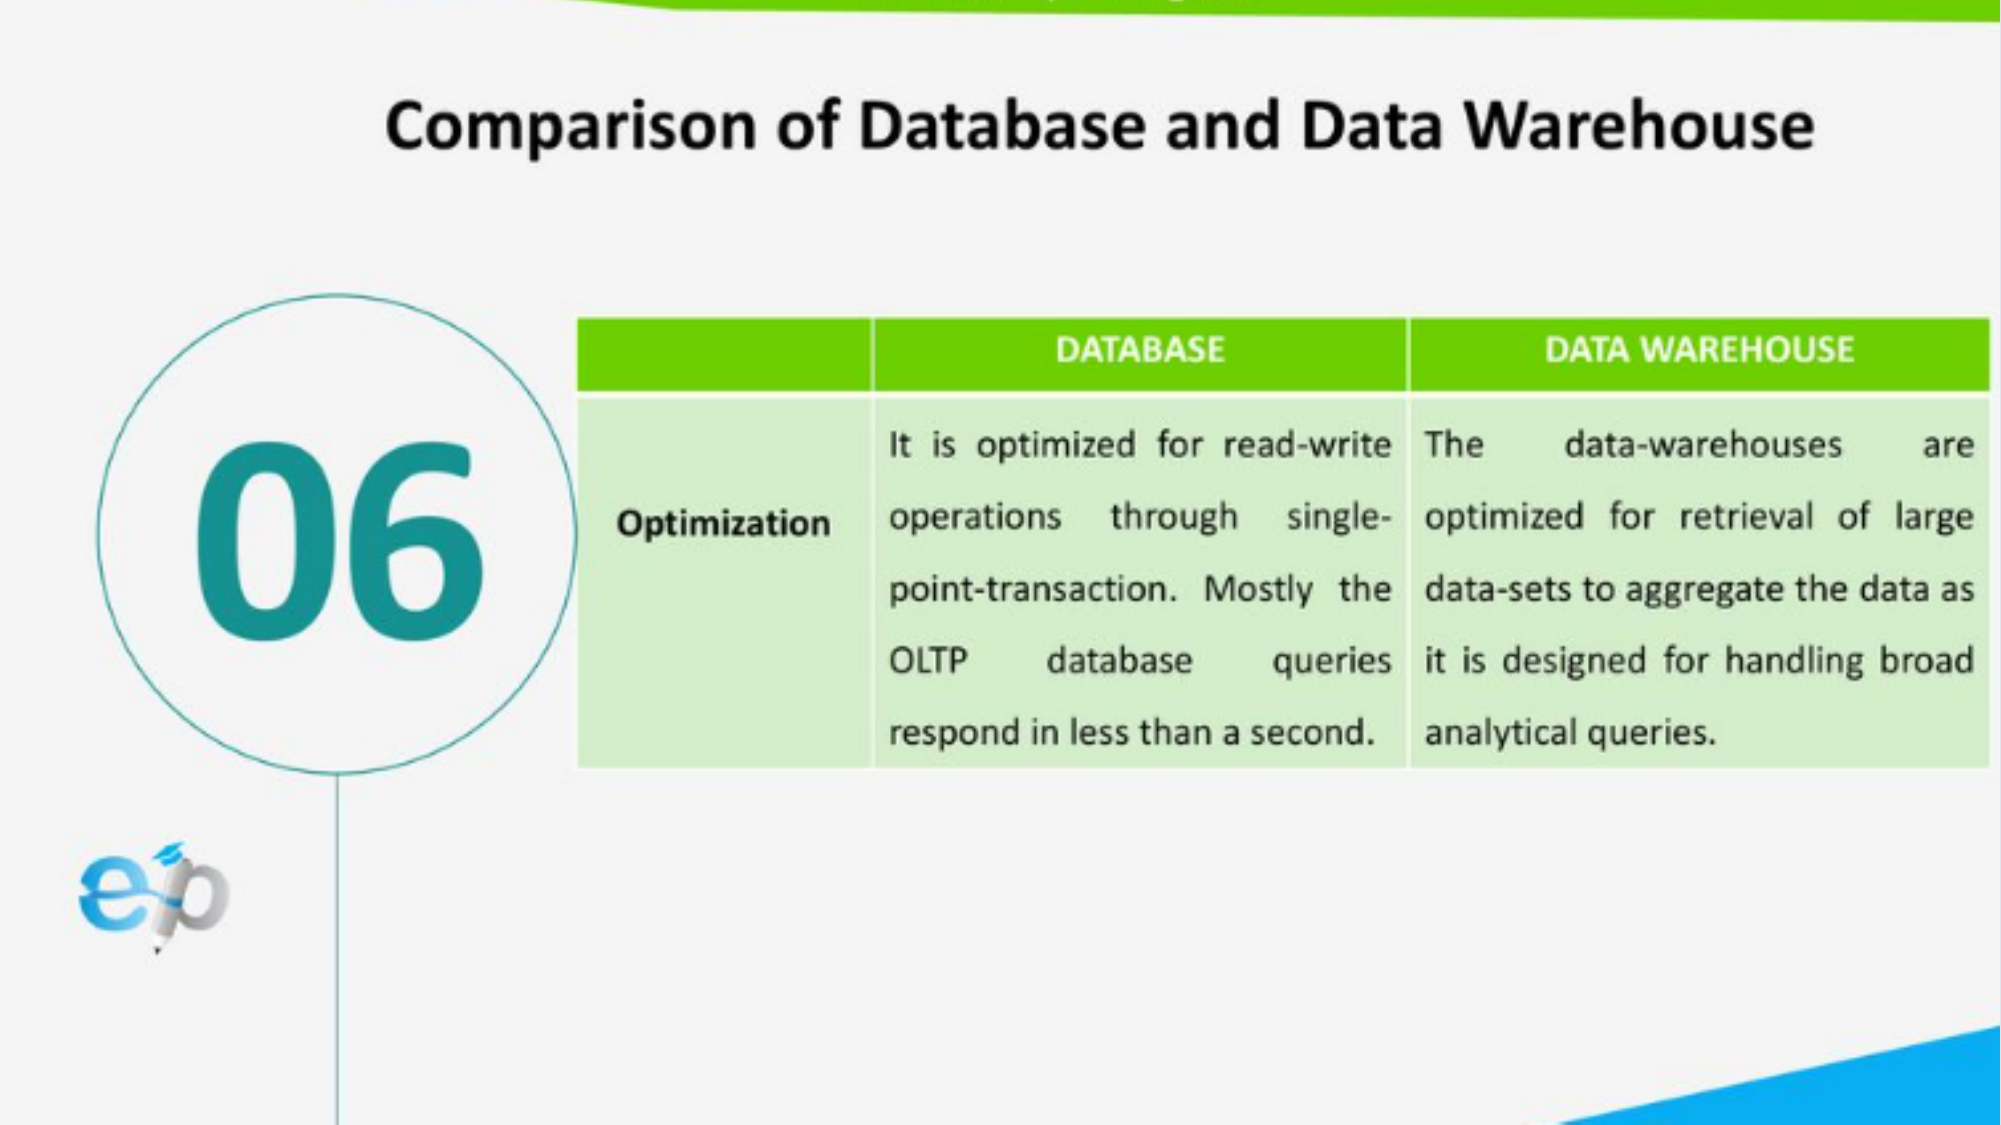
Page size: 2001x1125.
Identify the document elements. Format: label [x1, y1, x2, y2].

list [0, 0, 2000, 1125]
